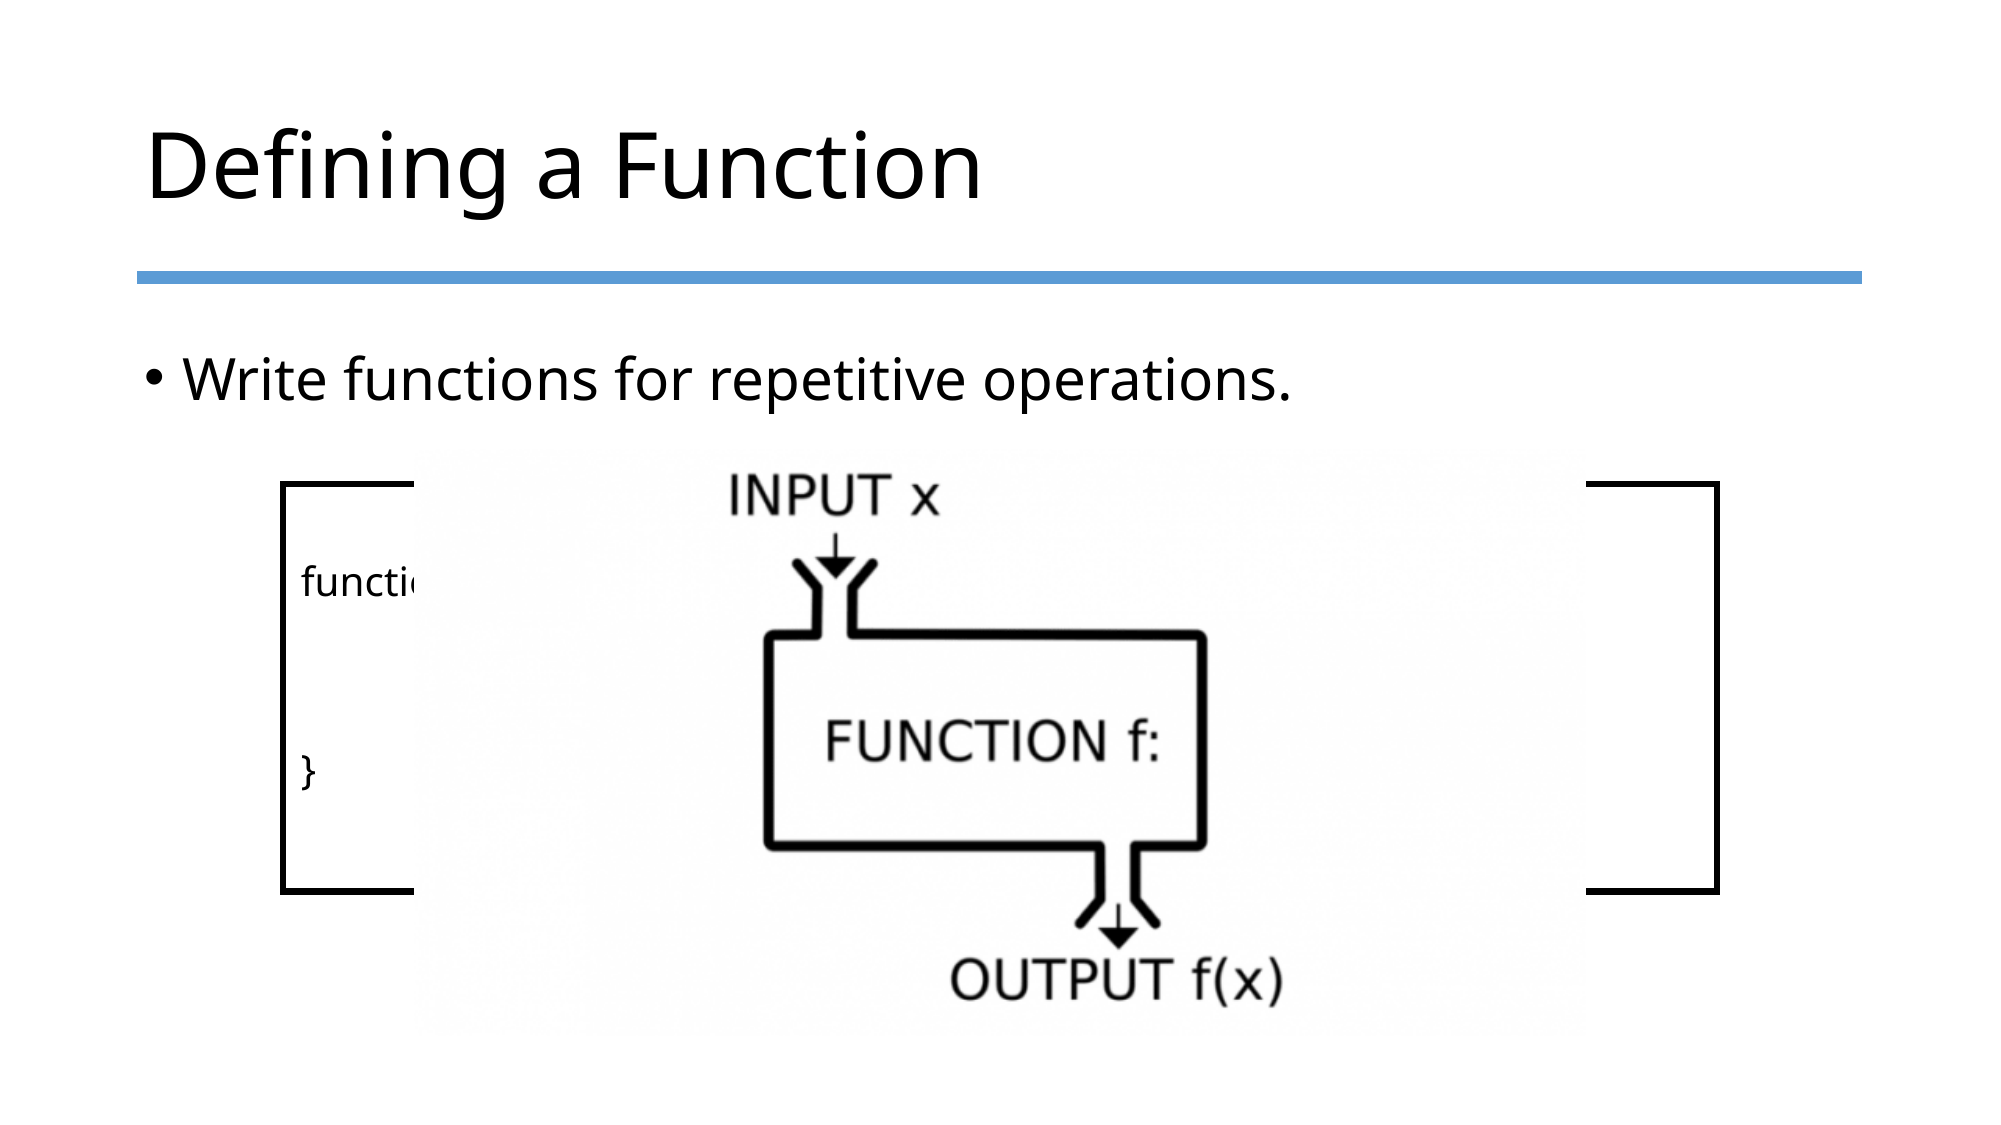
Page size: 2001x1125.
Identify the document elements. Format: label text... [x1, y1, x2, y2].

title Defining a Function [136, 59, 1863, 278]
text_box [282, 483, 413, 892]
list Write functions for repetitive operations. [136, 298, 1863, 1014]
picture [413, 449, 1587, 1036]
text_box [1587, 483, 1718, 892]
